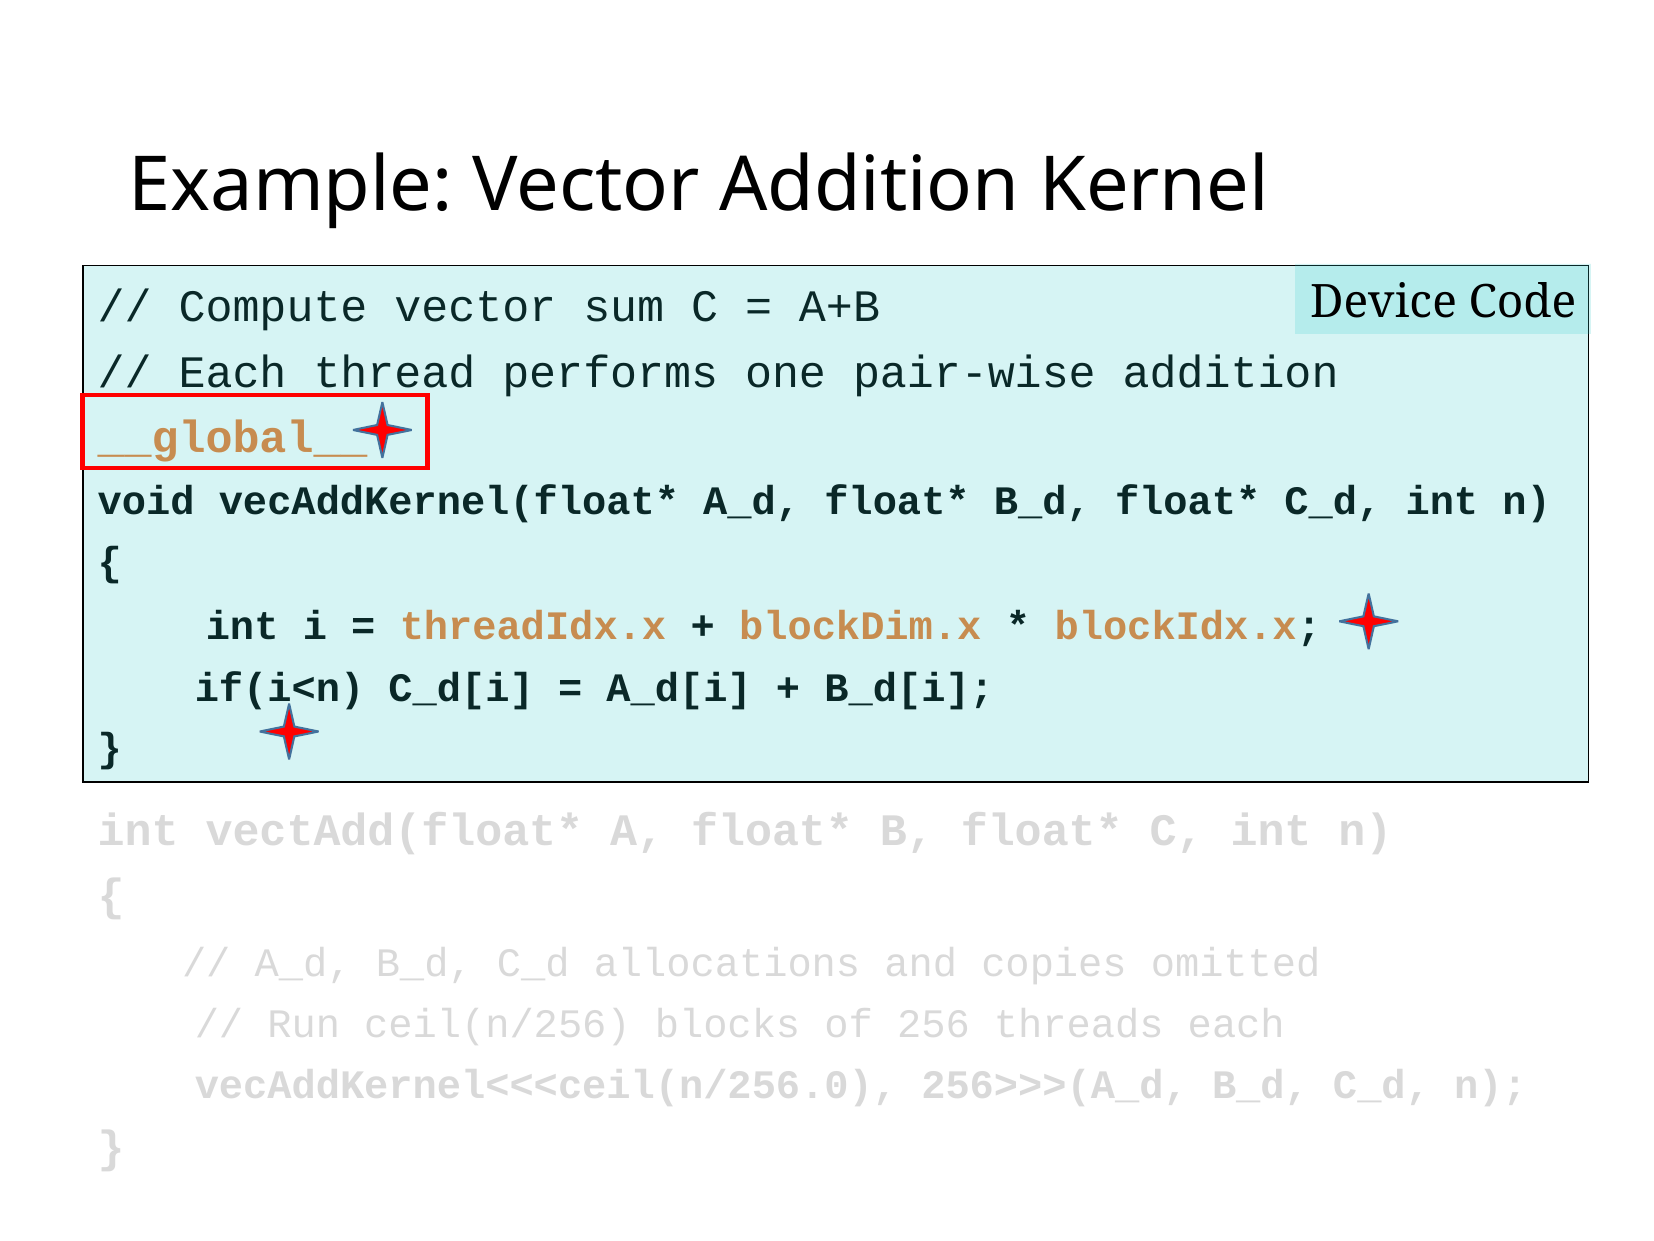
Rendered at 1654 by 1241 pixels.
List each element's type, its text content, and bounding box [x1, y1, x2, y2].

title Example: Vector Addition Kernel [113, 66, 1540, 306]
list // Compute vector sum C = A+B // Each thread performs one pair-wise addition __global__ void vecAddKernel(float* A_d, float* B_d, float* C_d, int n) { int i = threadIdx.x + blockDim.x * blockIdx.x; if(i<n) C_d[i] = A_d[i] + B_d[i]; } int vectAdd(float* A, float* B, float* C, int n) { // A_d, B_d, C_d allocations and copies omitted // Run ceil(n/256) blocks of 256 threads each vecAddKernel<<<ceil(n/256.0), 256>>>(A_d, B_d, C_d, n); } [82, 275, 1626, 1188]
text_box [1339, 593, 1399, 650]
text_box [82, 265, 1589, 783]
text_box [82, 394, 429, 469]
text_box [259, 703, 319, 760]
text_box Device Code [1295, 263, 1591, 334]
